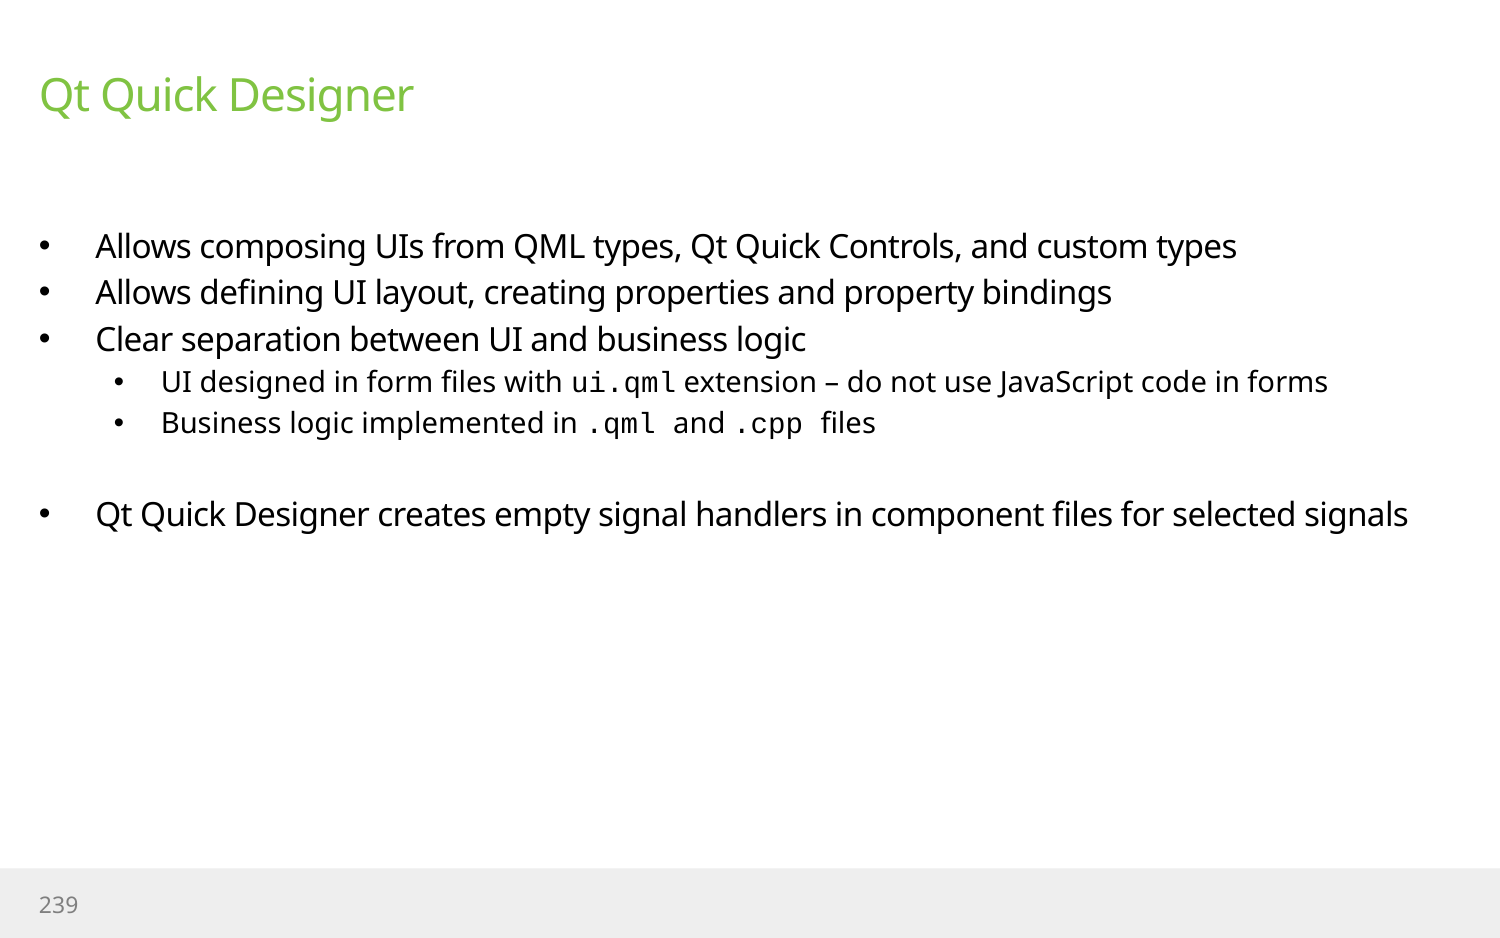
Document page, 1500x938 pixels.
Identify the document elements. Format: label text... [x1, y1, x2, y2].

list Allows composing UIs from QML types, Qt Quick Controls, and custom types Allows defining UI layout, creating properties and property bindings Clear separation between UI and business logic UI designed in form files with ui.qml extension – do not use JavaScript code in forms Business logic implemented in .qml and .cpp files Qt Quick Designer creates empty signal handlers in component files for selected signals [39, 224, 1438, 846]
title Qt Quick Designer [39, 66, 1052, 196]
slide_number 239 [39, 892, 410, 921]
